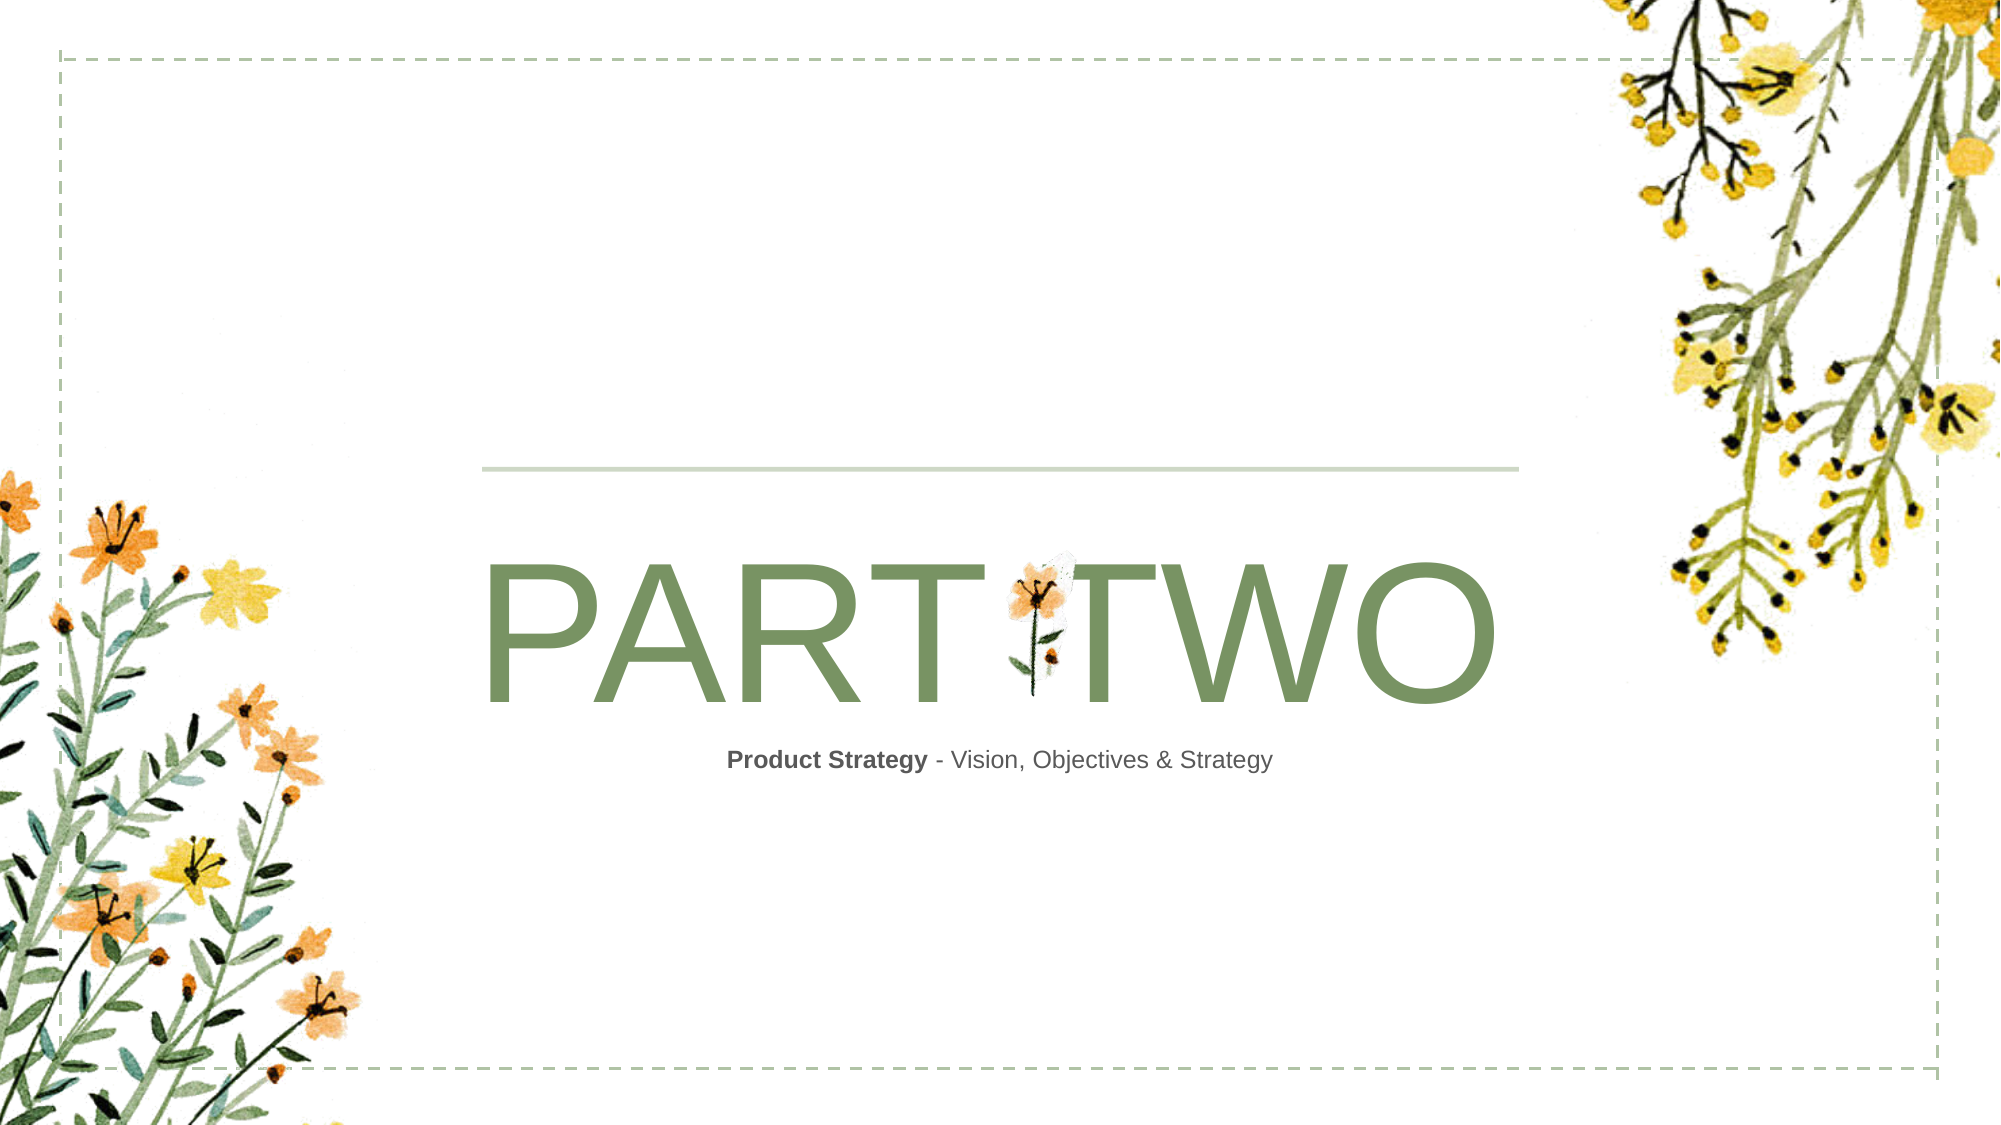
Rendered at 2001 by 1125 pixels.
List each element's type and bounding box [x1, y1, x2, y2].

picture [969, 549, 1100, 668]
text_box [0, 0, 2000, 1125]
